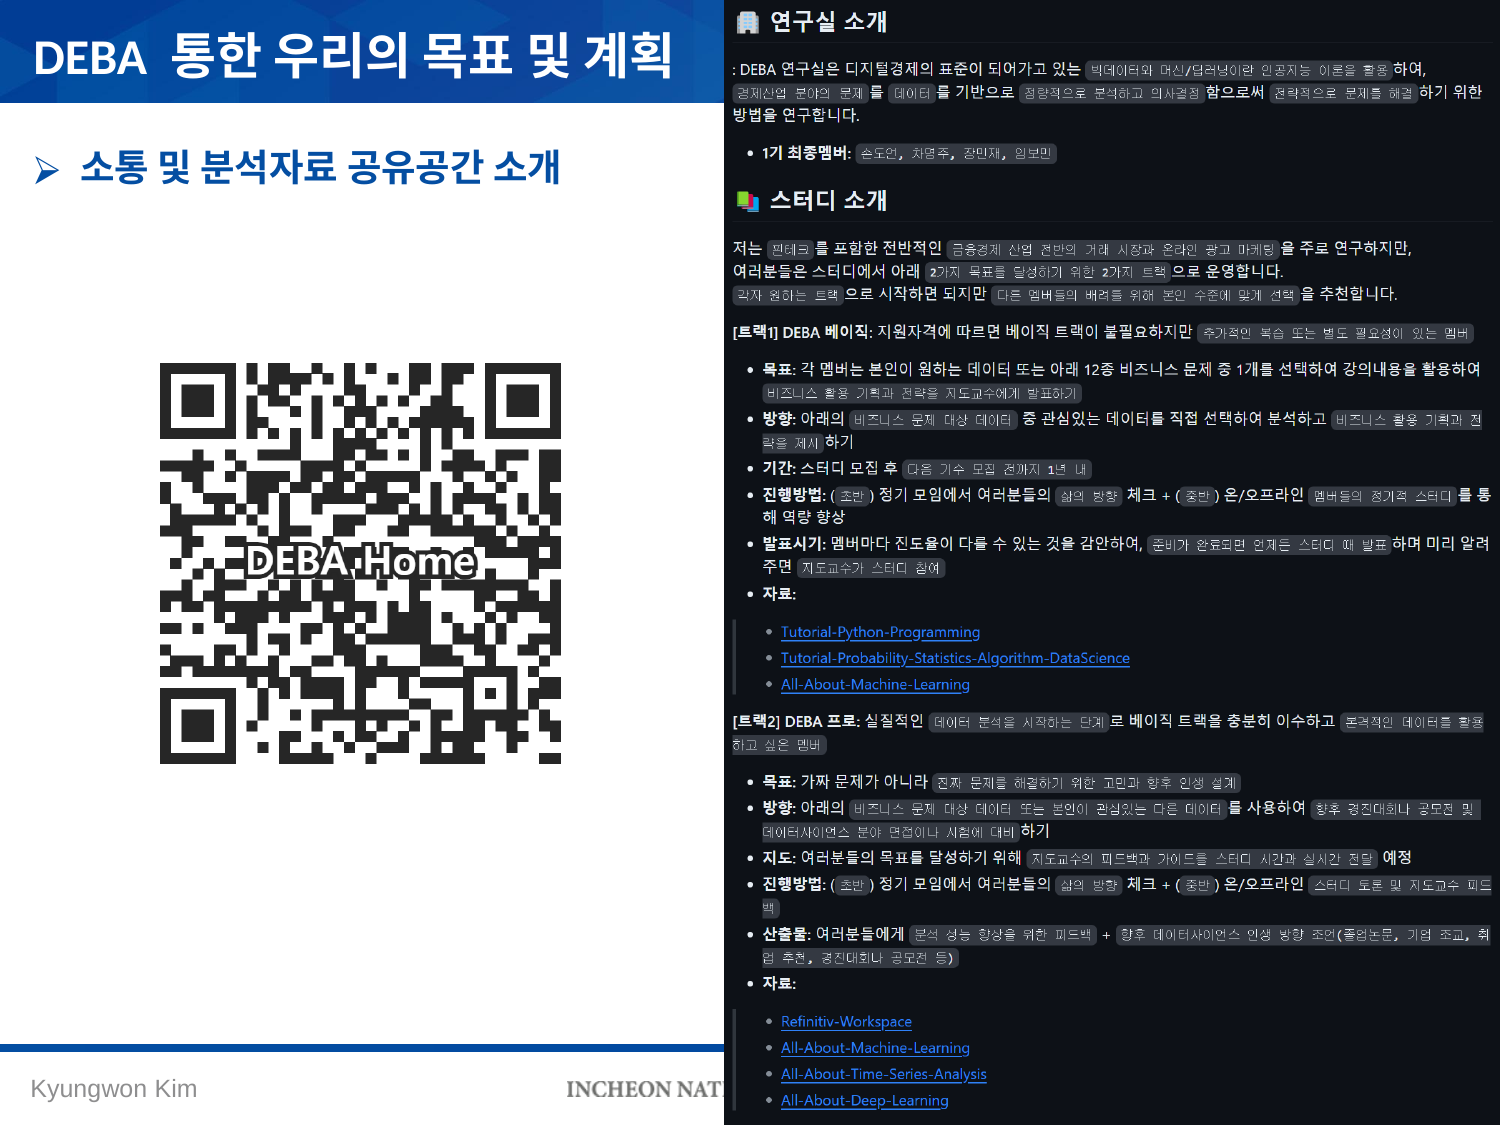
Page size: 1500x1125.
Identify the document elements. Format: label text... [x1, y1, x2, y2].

picture [152, 355, 567, 770]
text_box DEBA 통한 우리의 목표 및 계획 [18, 16, 719, 93]
picture [0, 0, 1500, 1125]
text_box 소통 및 분석자료 공유공간 소개 [18, 136, 719, 202]
